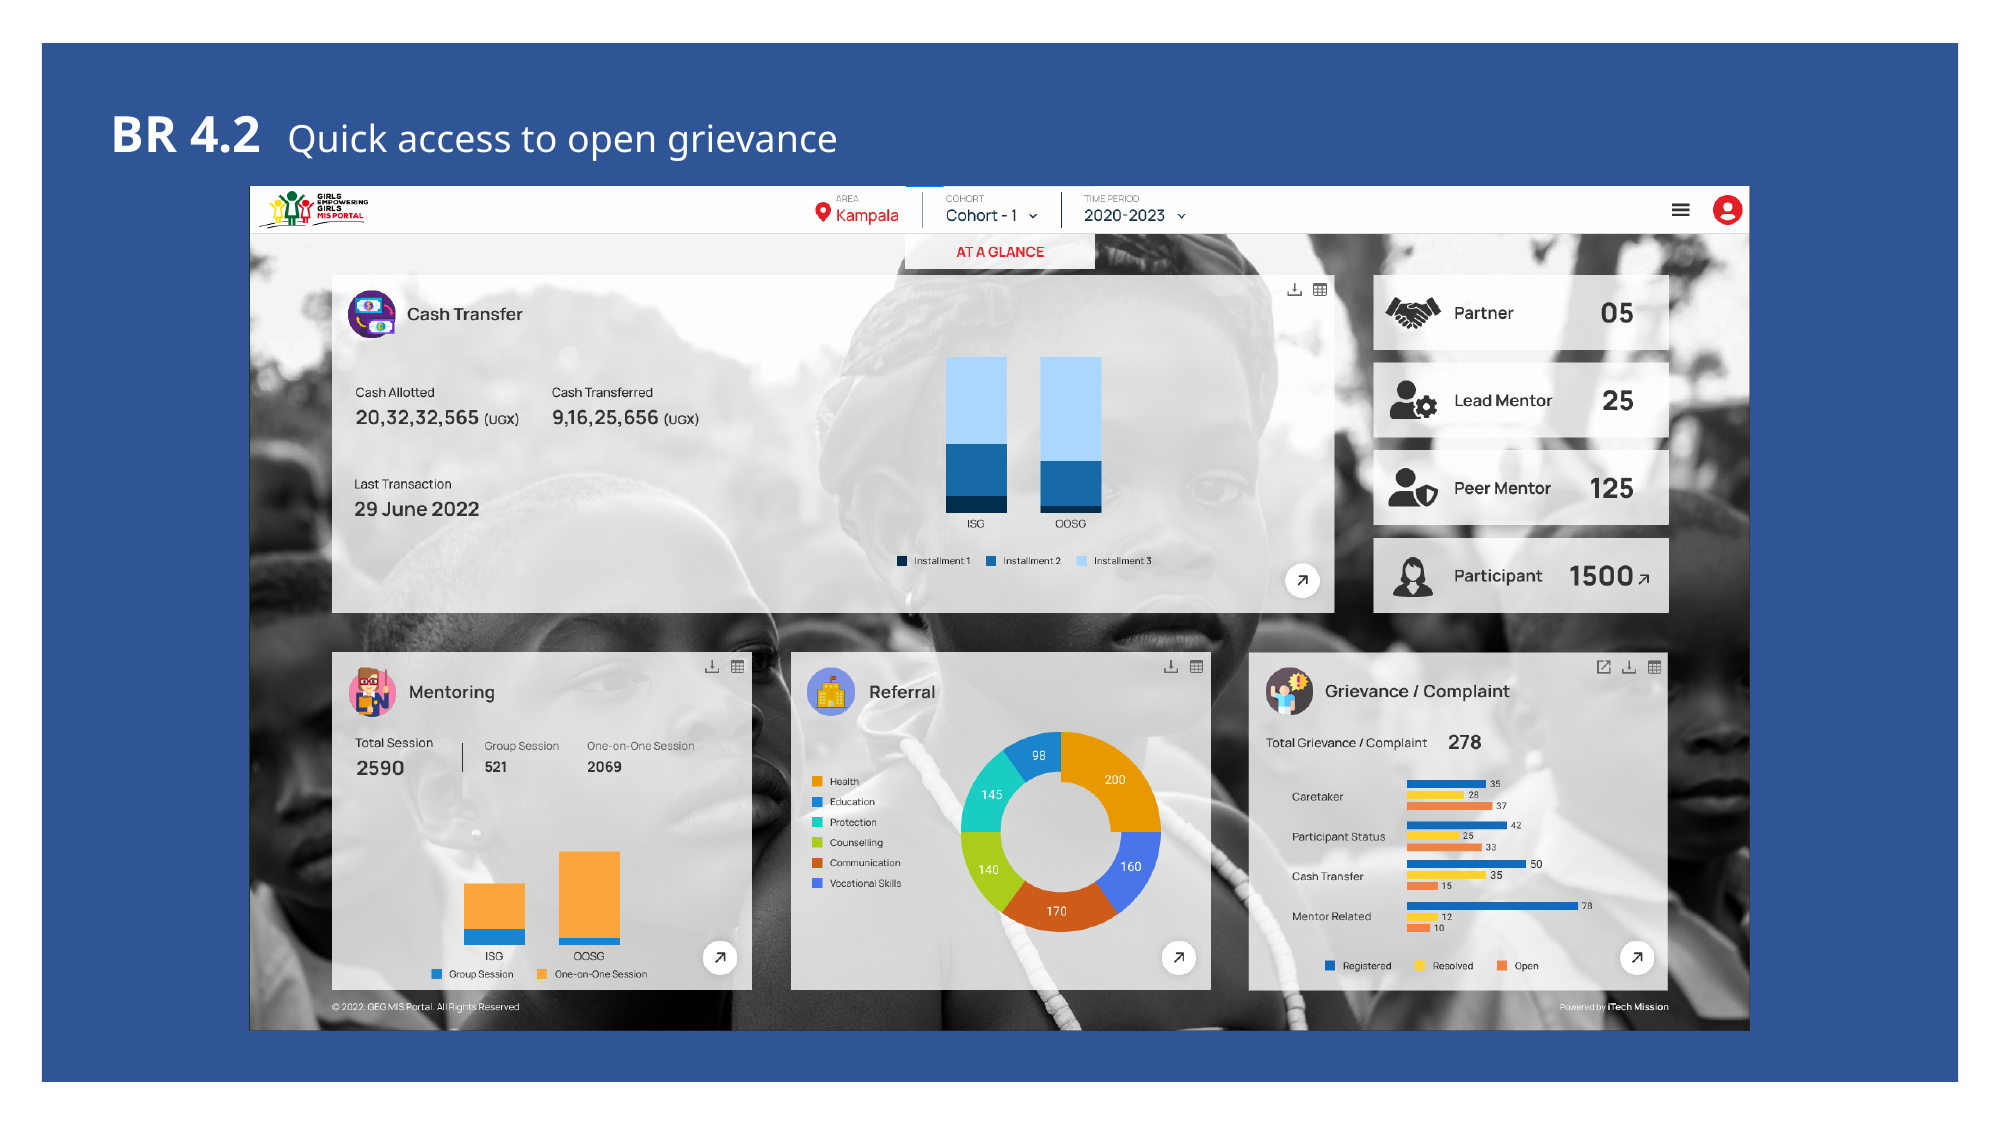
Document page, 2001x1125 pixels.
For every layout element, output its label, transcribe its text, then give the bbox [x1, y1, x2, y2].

text_box BR 4.2 Quick access to open grievance [95, 94, 1096, 170]
picture [249, 186, 1750, 1031]
